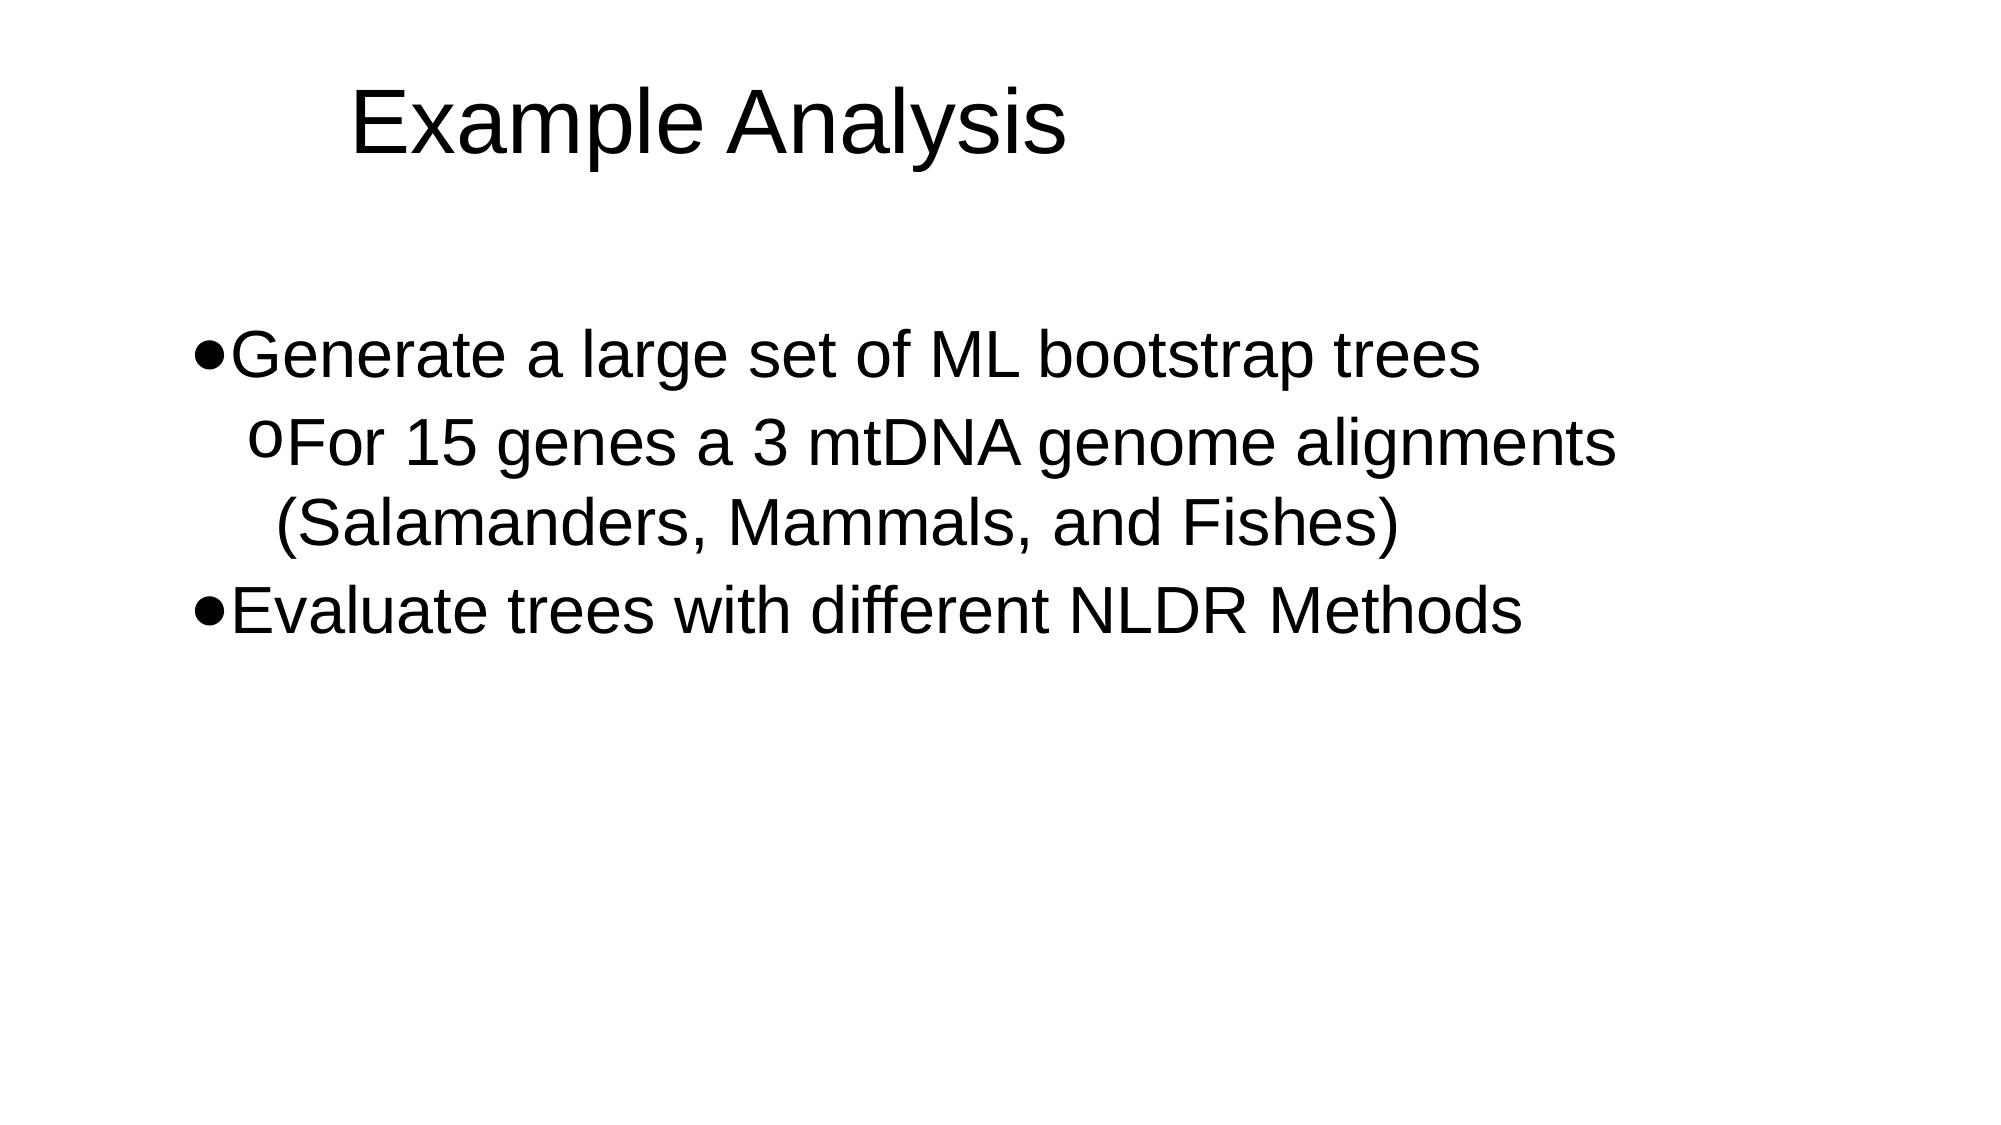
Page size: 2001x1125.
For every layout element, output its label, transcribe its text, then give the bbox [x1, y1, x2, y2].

title Example Analysis [343, 44, 1675, 168]
text_box Generate a large set of ML bootstrap trees For 15 genes a 3 mtDNA genome alignments (Salamanders, Mammals, and Fishes) Evaluate trees with different NLDR Methods [157, 305, 1950, 916]
